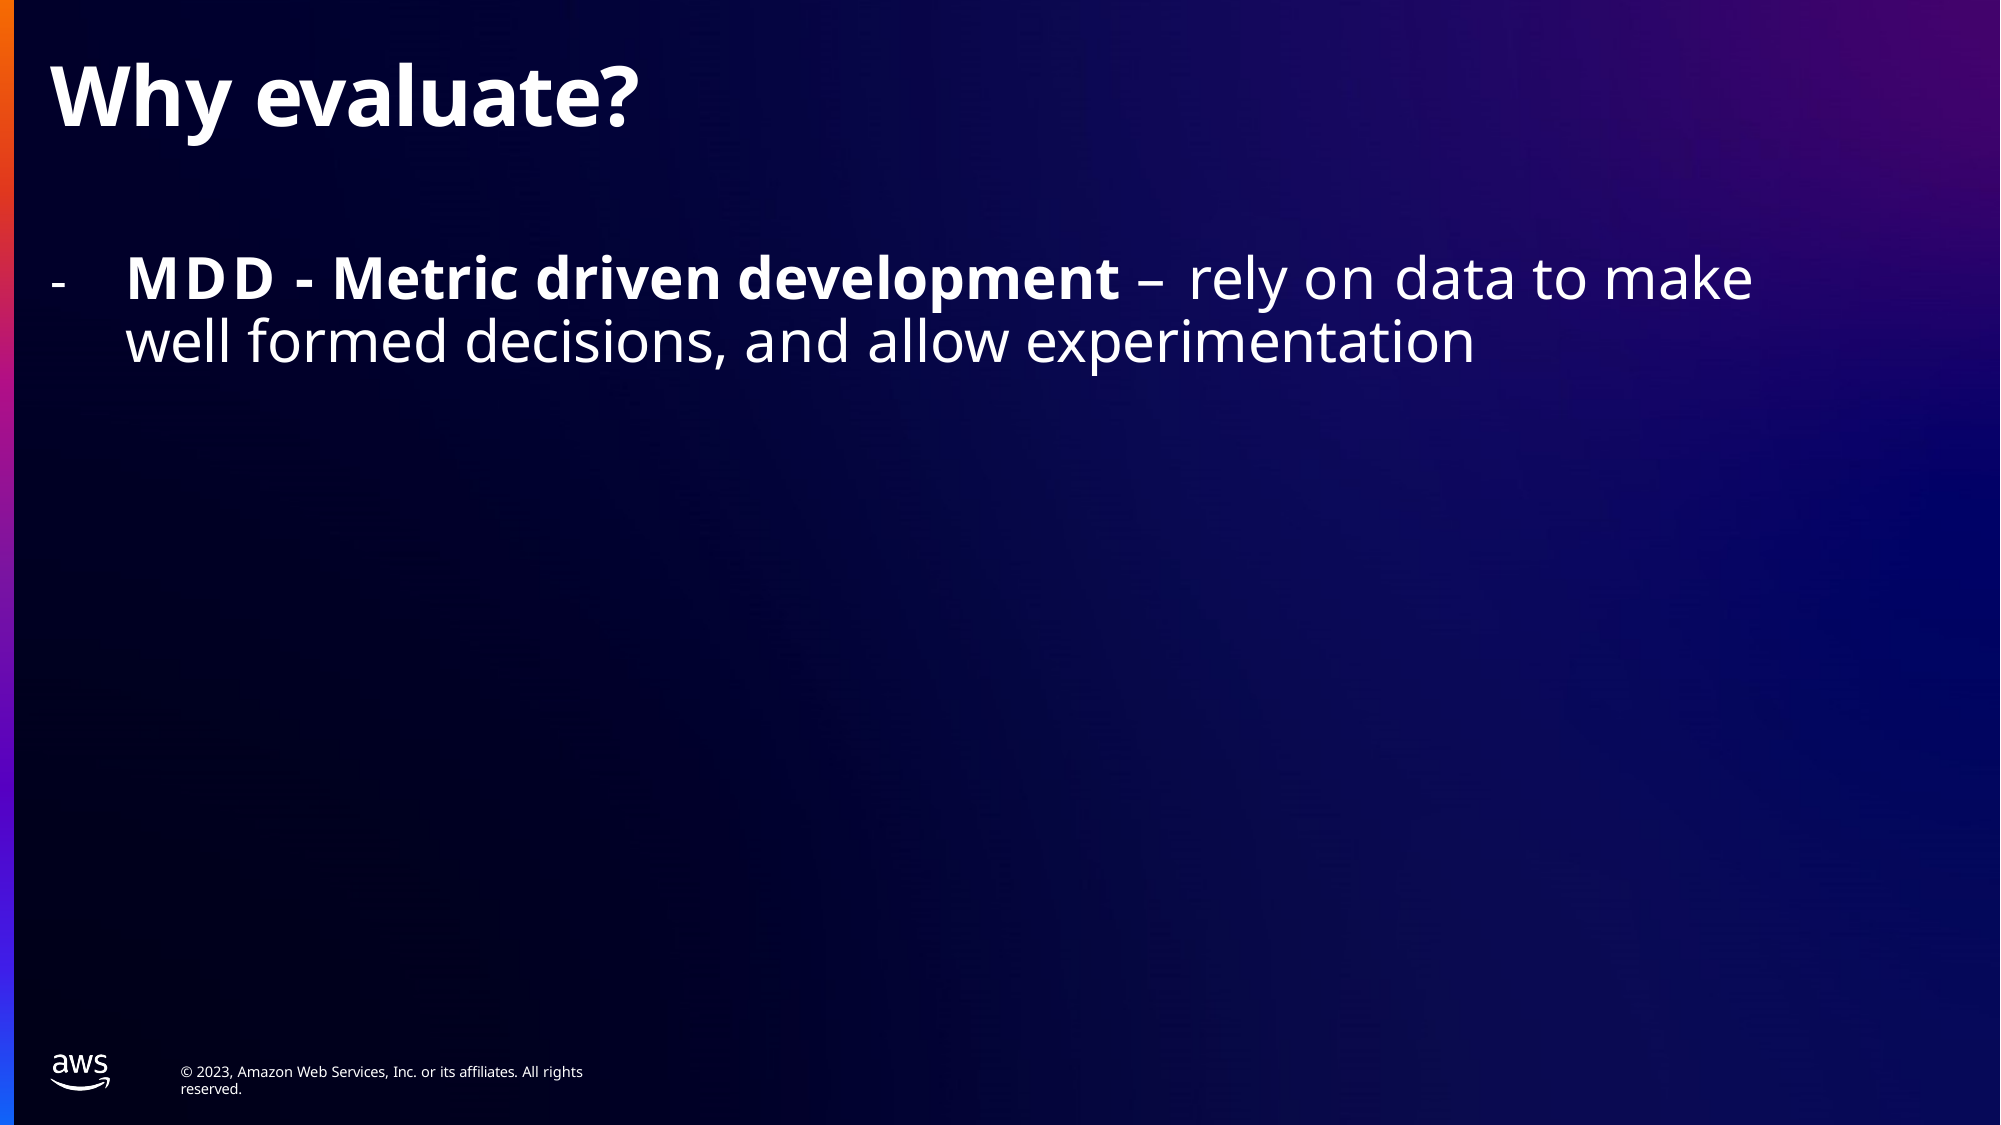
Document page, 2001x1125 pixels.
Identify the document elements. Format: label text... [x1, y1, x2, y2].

footer © 2023, Amazon Web Services, Inc. or its affiliates. All rights reserved. [178, 1060, 646, 1125]
text_box - MDD - Metric driven development – rely on data to make well formed decisions, and allow experimentation [47, 238, 1789, 374]
picture [0, 0, 2000, 1125]
title Why evaluate? [47, 41, 1953, 232]
